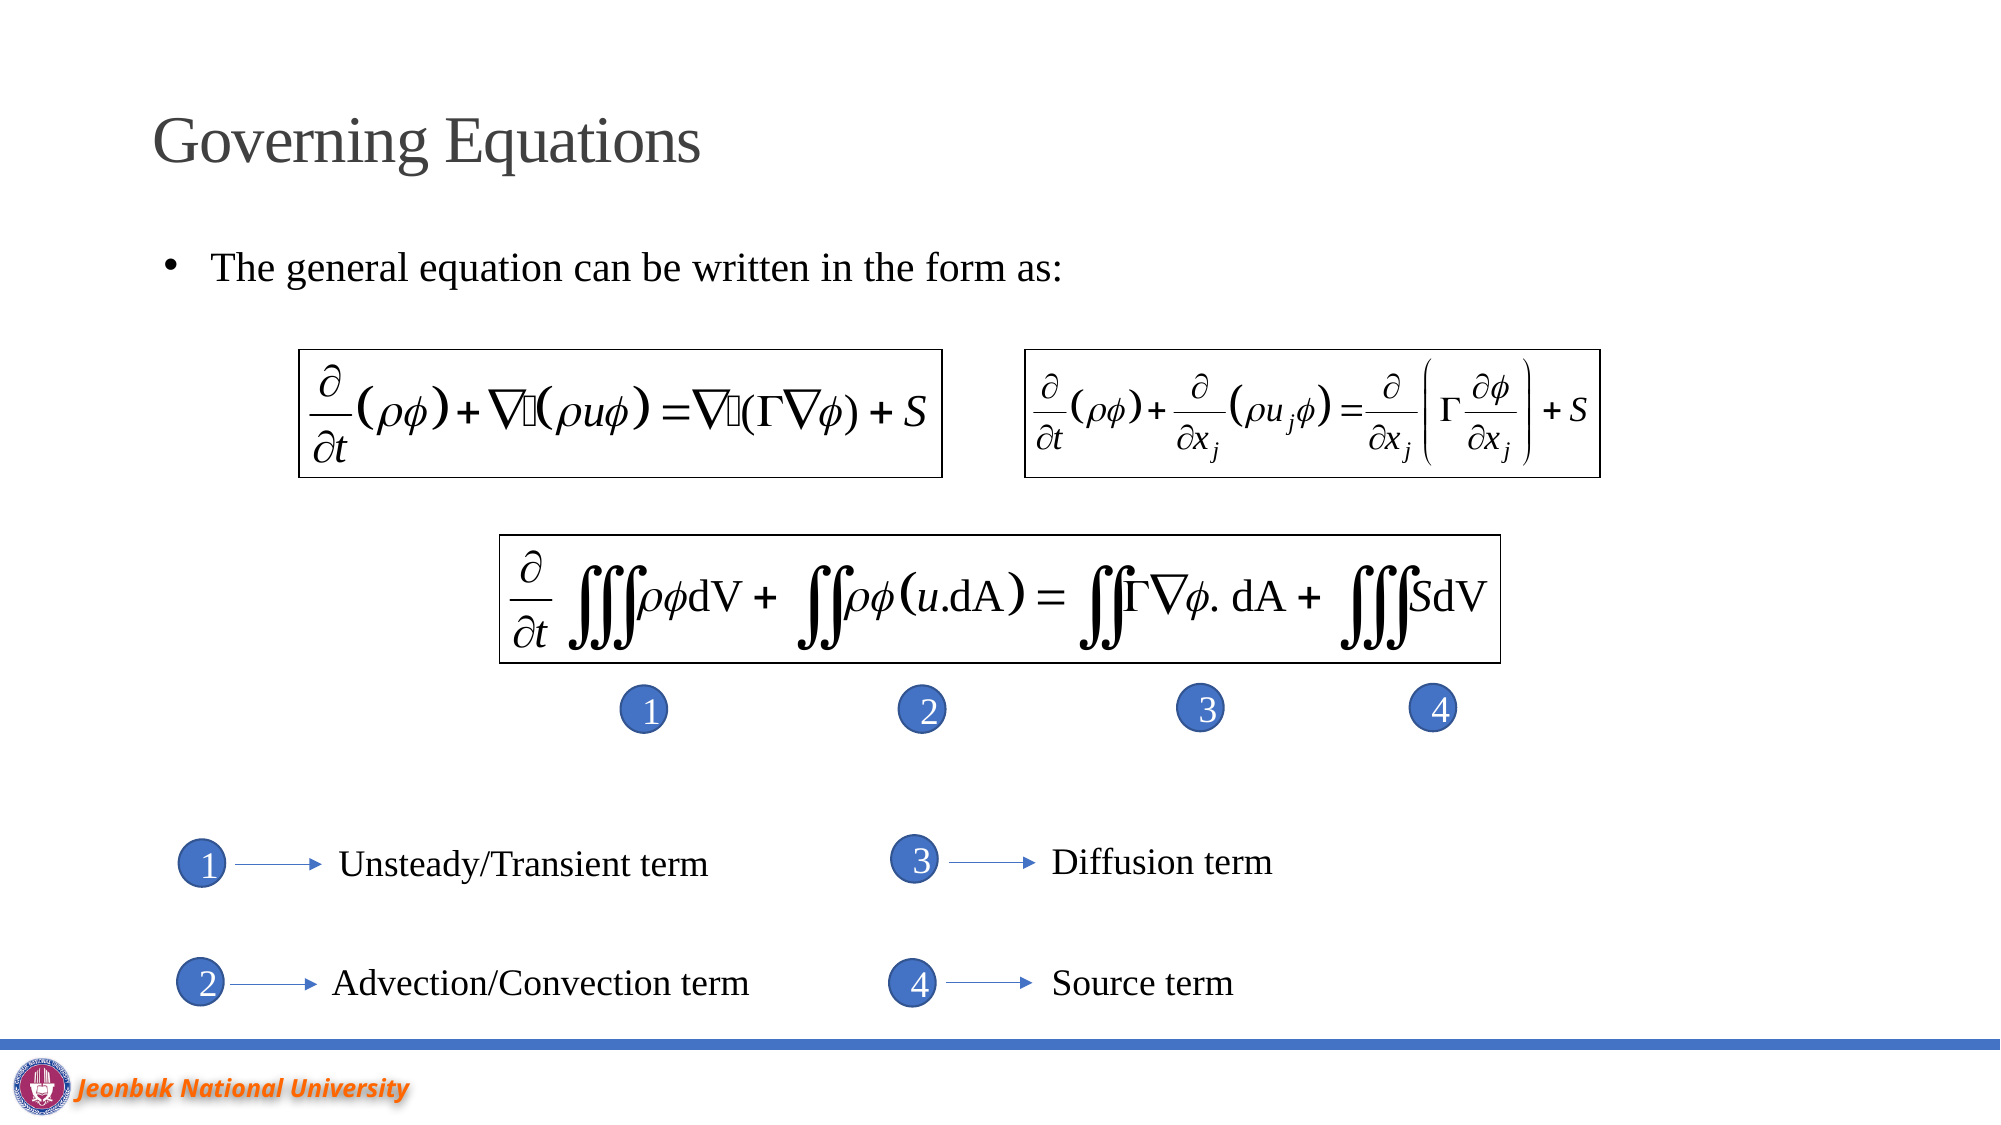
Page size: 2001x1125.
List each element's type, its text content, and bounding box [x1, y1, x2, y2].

text_box Advection/Convection term [316, 950, 766, 1011]
text_box Governing Equations [137, 59, 1863, 184]
text_box 1 [619, 684, 669, 734]
picture [9, 1054, 74, 1119]
text_box 1 [177, 838, 227, 888]
text_box Diffusion term [1036, 829, 1289, 890]
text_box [500, 535, 1500, 663]
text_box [1025, 350, 1600, 477]
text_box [299, 350, 942, 477]
text_box 2 [176, 957, 225, 1007]
text_box Unsteady/Transient term [323, 831, 725, 891]
text_box 3 [890, 834, 939, 884]
text_box Source term [1036, 950, 1250, 1011]
text_box 3 [1176, 682, 1225, 733]
text_box 4 [888, 958, 937, 1008]
text_box 2 [897, 684, 947, 734]
text_box The general equation can be written in the form as: [148, 232, 1852, 297]
text_box 4 [1408, 682, 1458, 733]
